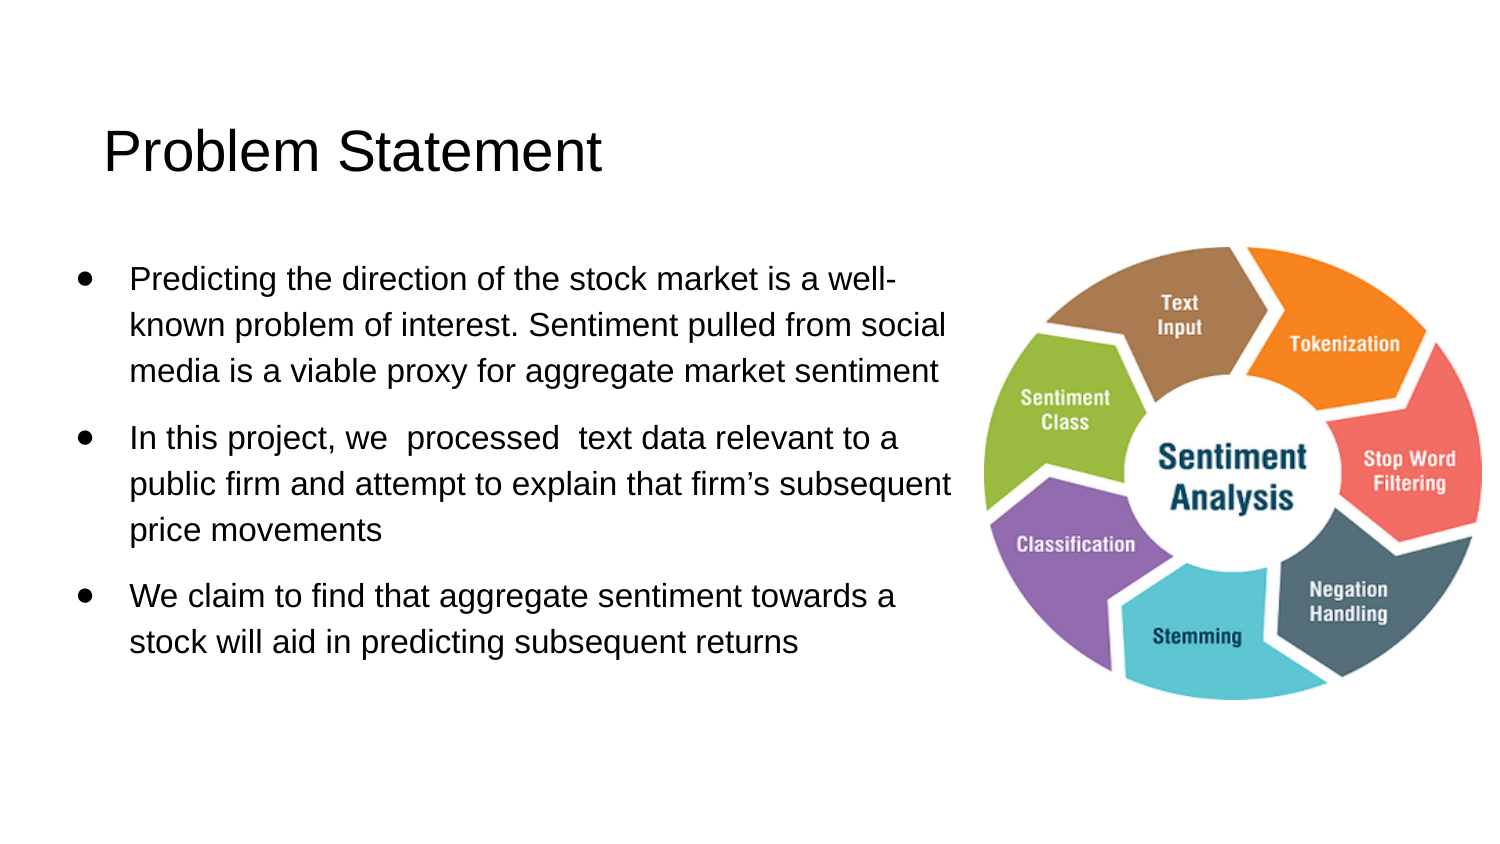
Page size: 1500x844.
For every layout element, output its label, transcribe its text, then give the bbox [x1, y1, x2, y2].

picture [984, 247, 1482, 700]
list Predicting the direction of the stock market is a well-known problem of interest. Sentiment pulled from social media is a viable proxy for aggregate market sentiment In this project, we processed text data relevant to a public firm and attempt to explain that firm’s subsequent price movements We claim to find that aggregate sentiment towards a stock will aid in predicting subsequent returns [39, 236, 993, 608]
title Problem Statement [88, 98, 1351, 187]
